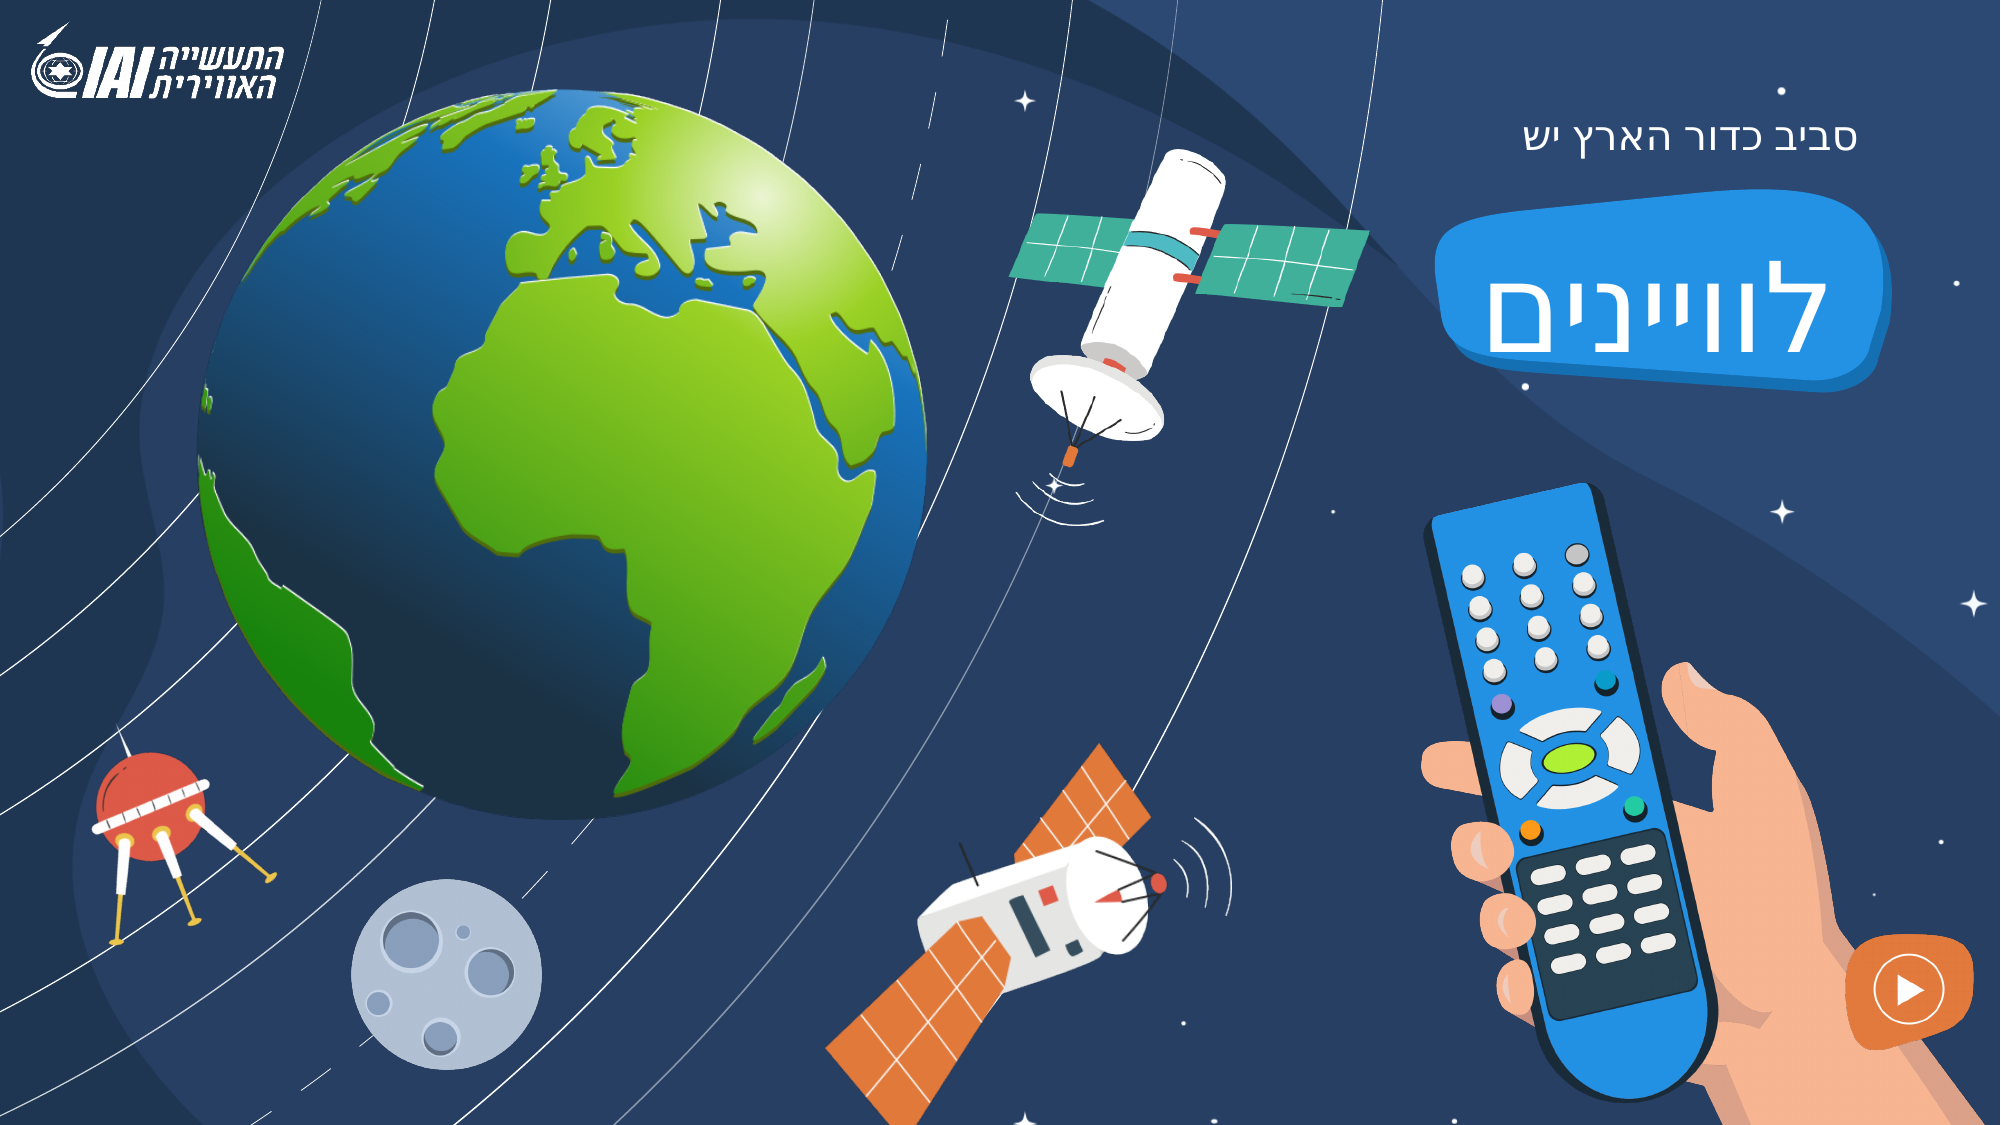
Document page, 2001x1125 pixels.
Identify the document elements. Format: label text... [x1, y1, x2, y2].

text_box סביב כדור הארץ יש [1400, 101, 1874, 167]
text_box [1433, 187, 1893, 393]
picture [30, 21, 1232, 1125]
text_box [0, 0, 1393, 1125]
picture [350, 879, 543, 1071]
picture [1393, 0, 2000, 1125]
picture [1007, 149, 1370, 526]
